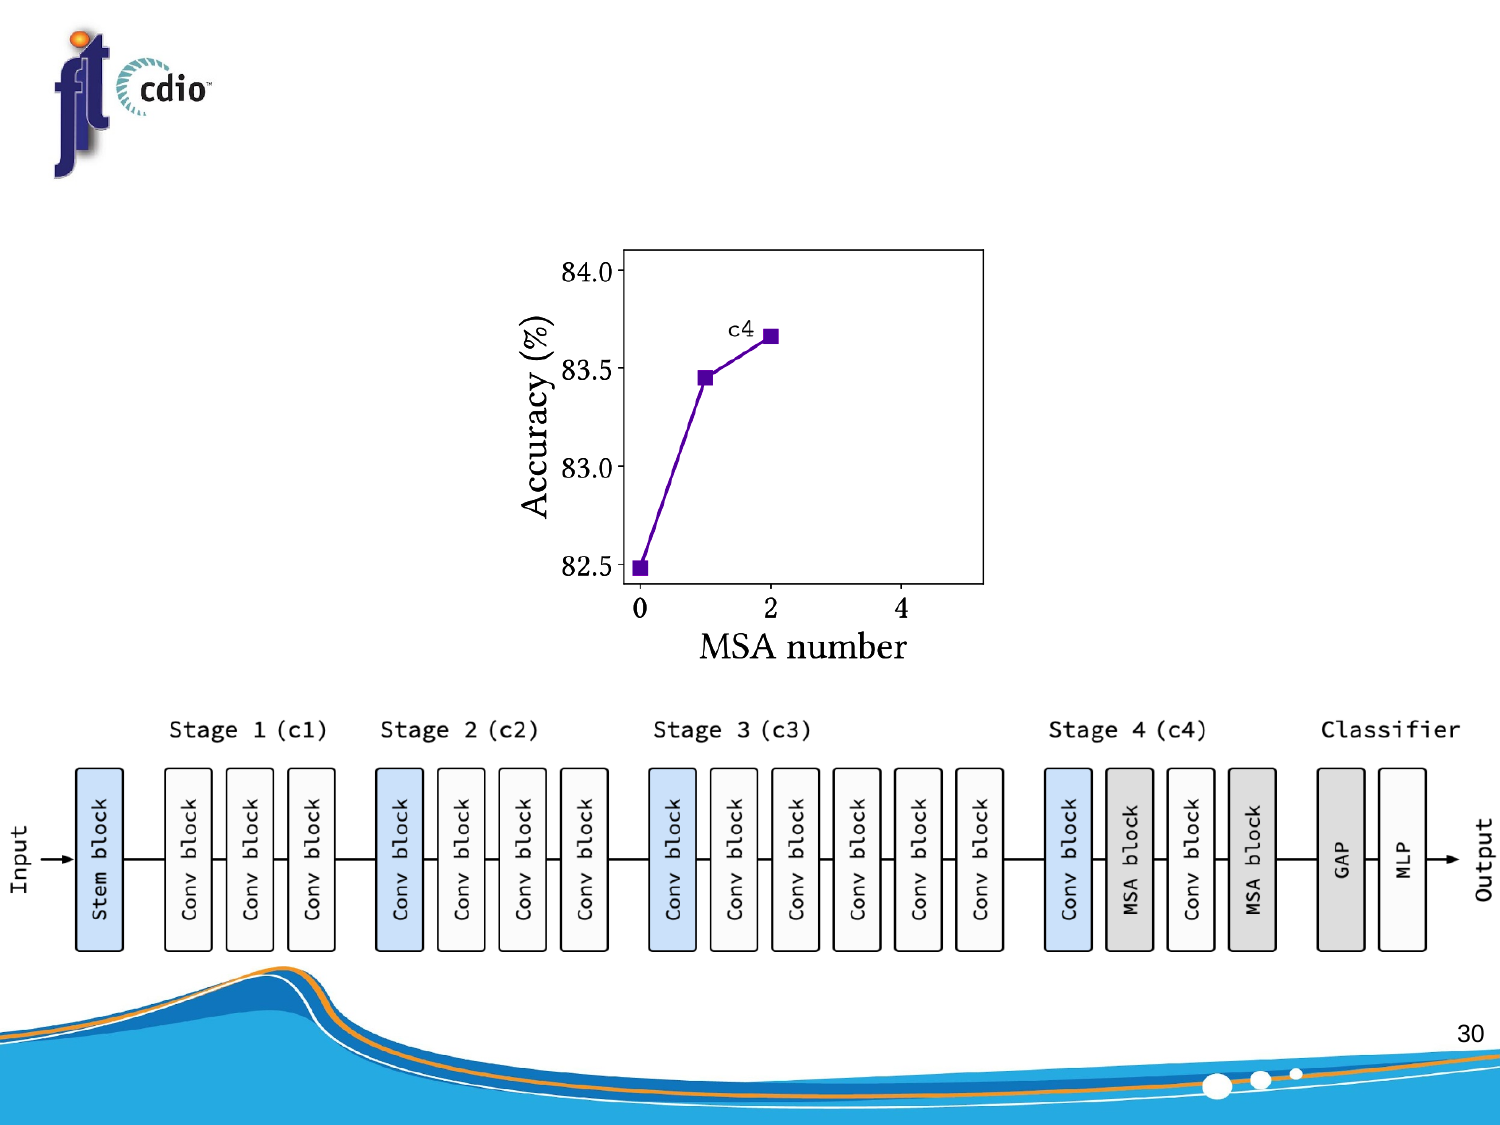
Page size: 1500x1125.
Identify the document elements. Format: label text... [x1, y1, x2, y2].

slide_number ‹#› [1149, 1002, 1500, 1063]
picture [0, 0, 1500, 1125]
